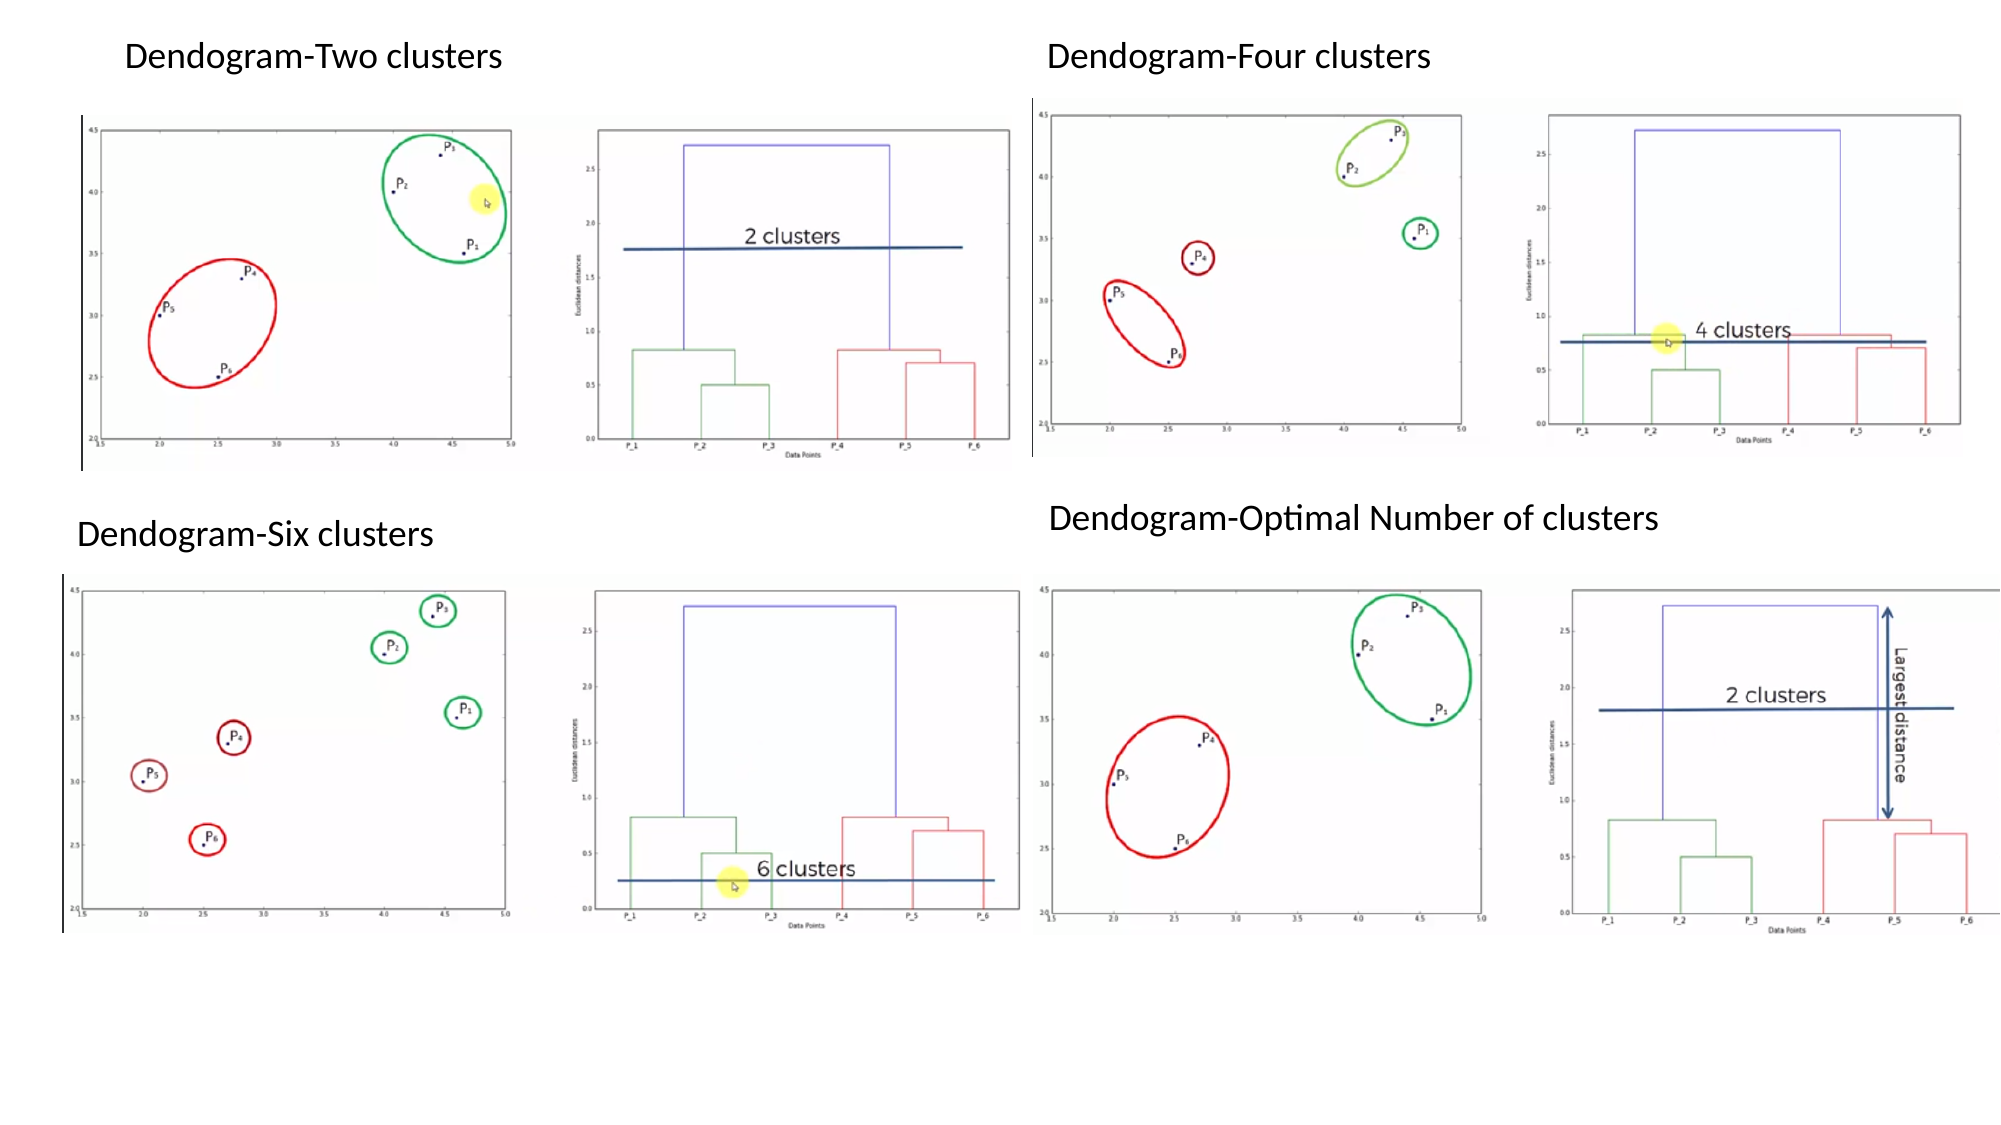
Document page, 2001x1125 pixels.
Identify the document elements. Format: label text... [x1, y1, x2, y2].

picture [62, 574, 1021, 933]
text_box Dendogram-Six clusters [62, 501, 863, 561]
text_box Dendogram-Four clusters [1032, 23, 1833, 83]
picture [1033, 574, 2000, 935]
text_box Dendogram-Optimal Number of clusters [1033, 485, 1834, 545]
picture [81, 115, 1012, 471]
text_box Dendogram-Two clusters [110, 23, 910, 83]
picture [1032, 98, 1963, 457]
